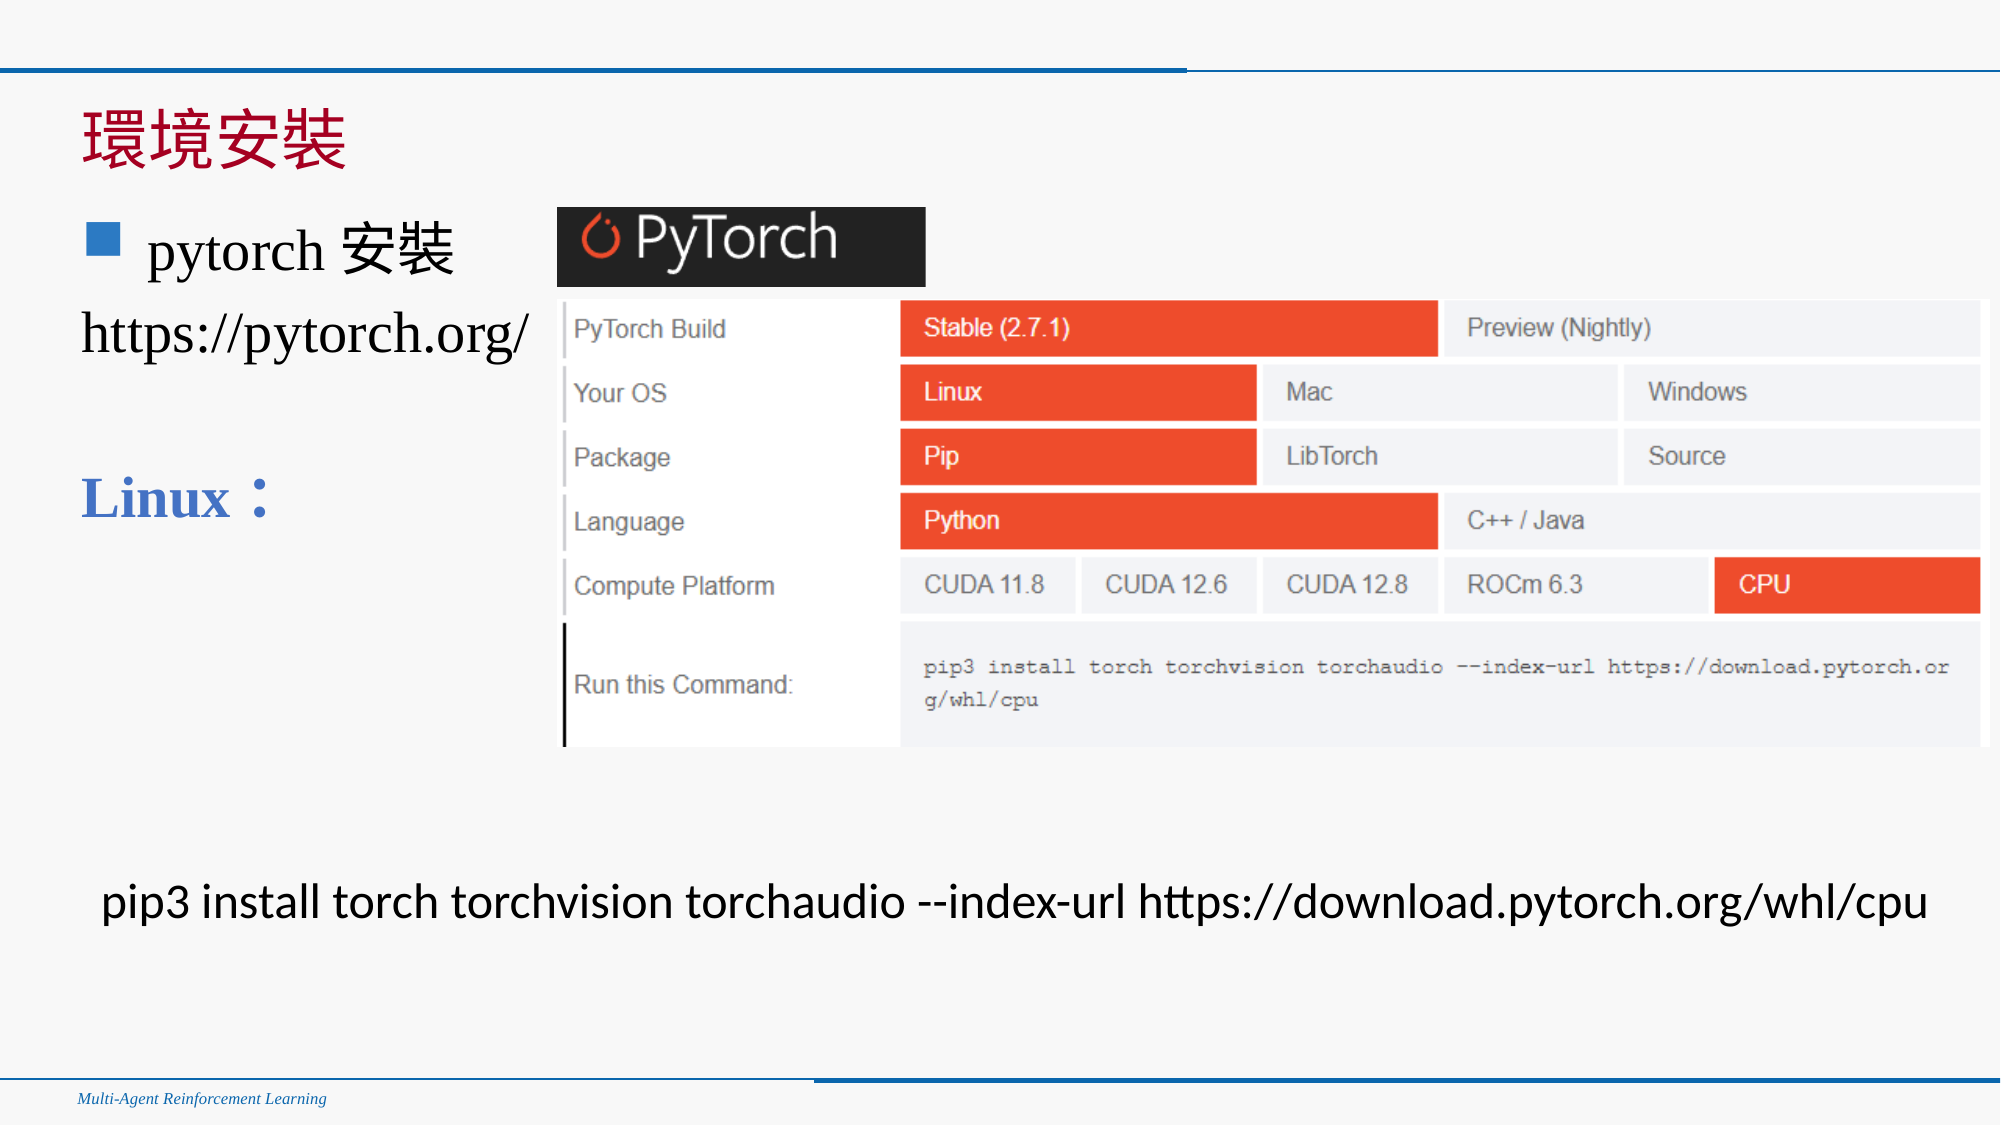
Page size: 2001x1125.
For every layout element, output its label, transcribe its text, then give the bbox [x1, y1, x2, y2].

text_box pip3 install torch torchvision torchaudio --index-url https://download.pytorch.org/whl/cpu [85, 860, 1974, 936]
picture [557, 299, 1990, 747]
slide_number [1890, 1078, 1974, 1111]
list pytorch安裝 https://pytorch.org/ Linux： [66, 204, 1931, 1051]
picture [557, 207, 926, 287]
list 環境安裝 [66, 97, 1931, 178]
